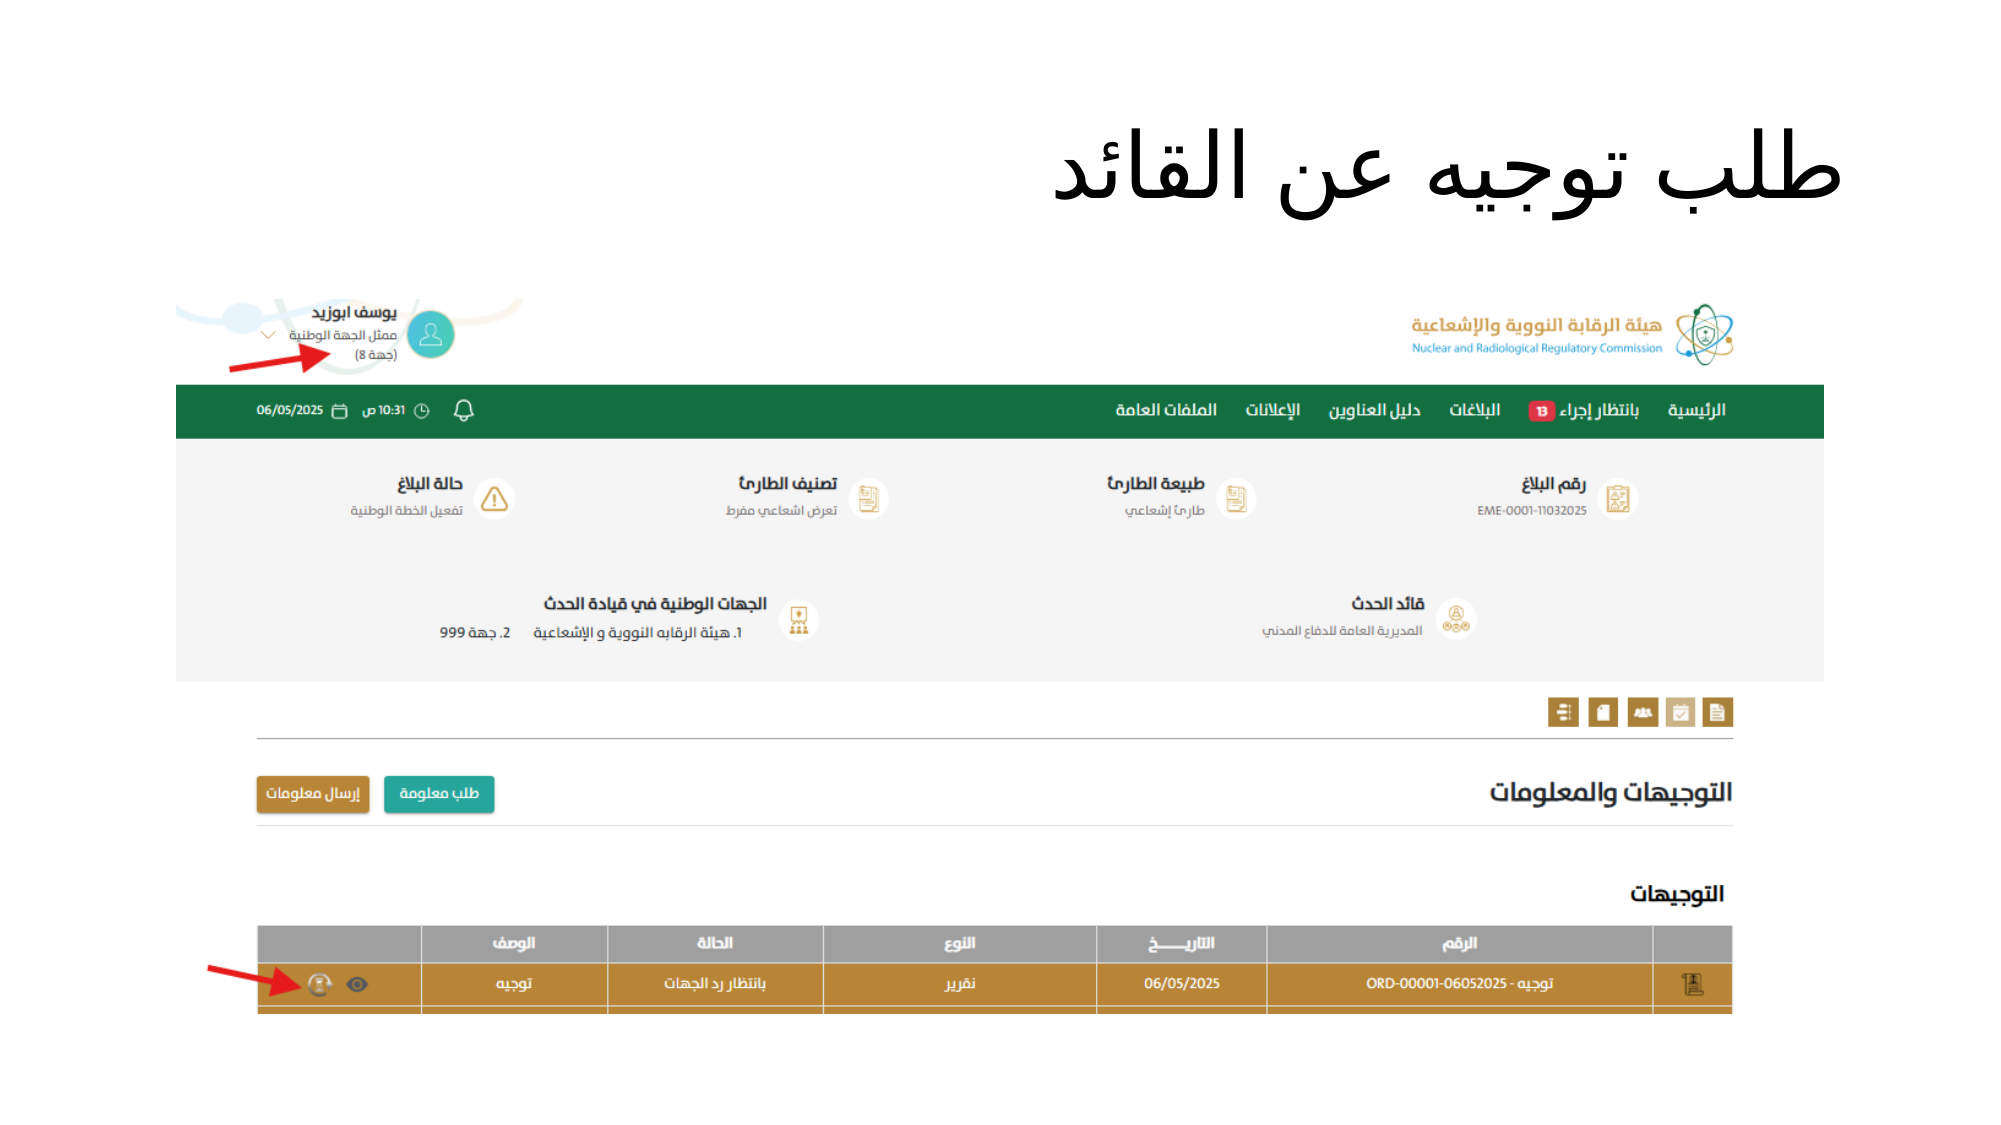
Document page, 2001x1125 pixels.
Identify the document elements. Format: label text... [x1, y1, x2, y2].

title طلب توجيه عن القائد [137, 59, 1863, 278]
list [176, 298, 1824, 1014]
